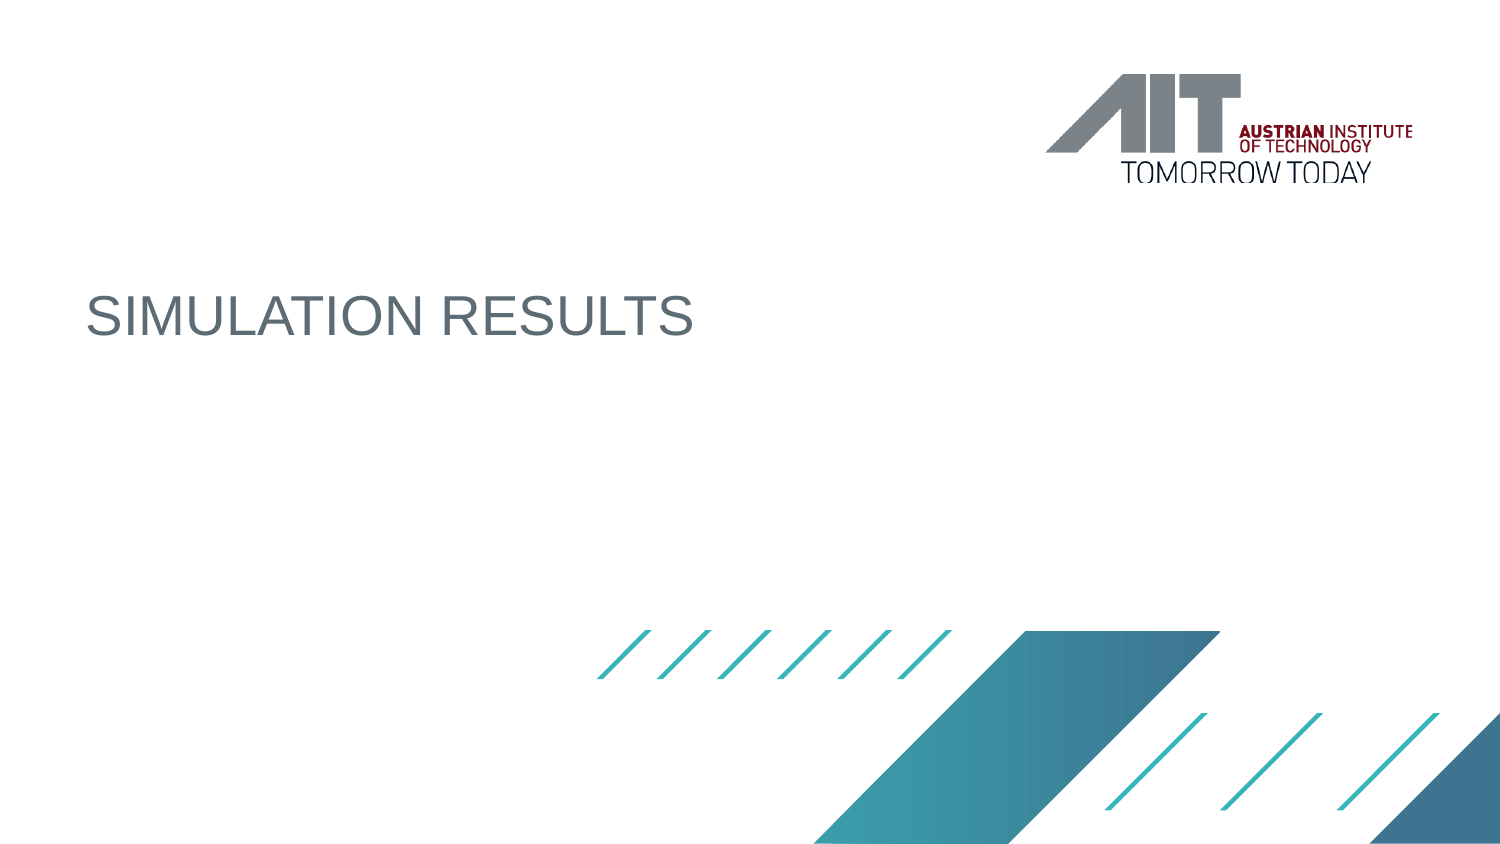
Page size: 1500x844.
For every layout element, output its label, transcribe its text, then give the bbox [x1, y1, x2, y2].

title Simulation Results [85, 212, 1411, 347]
